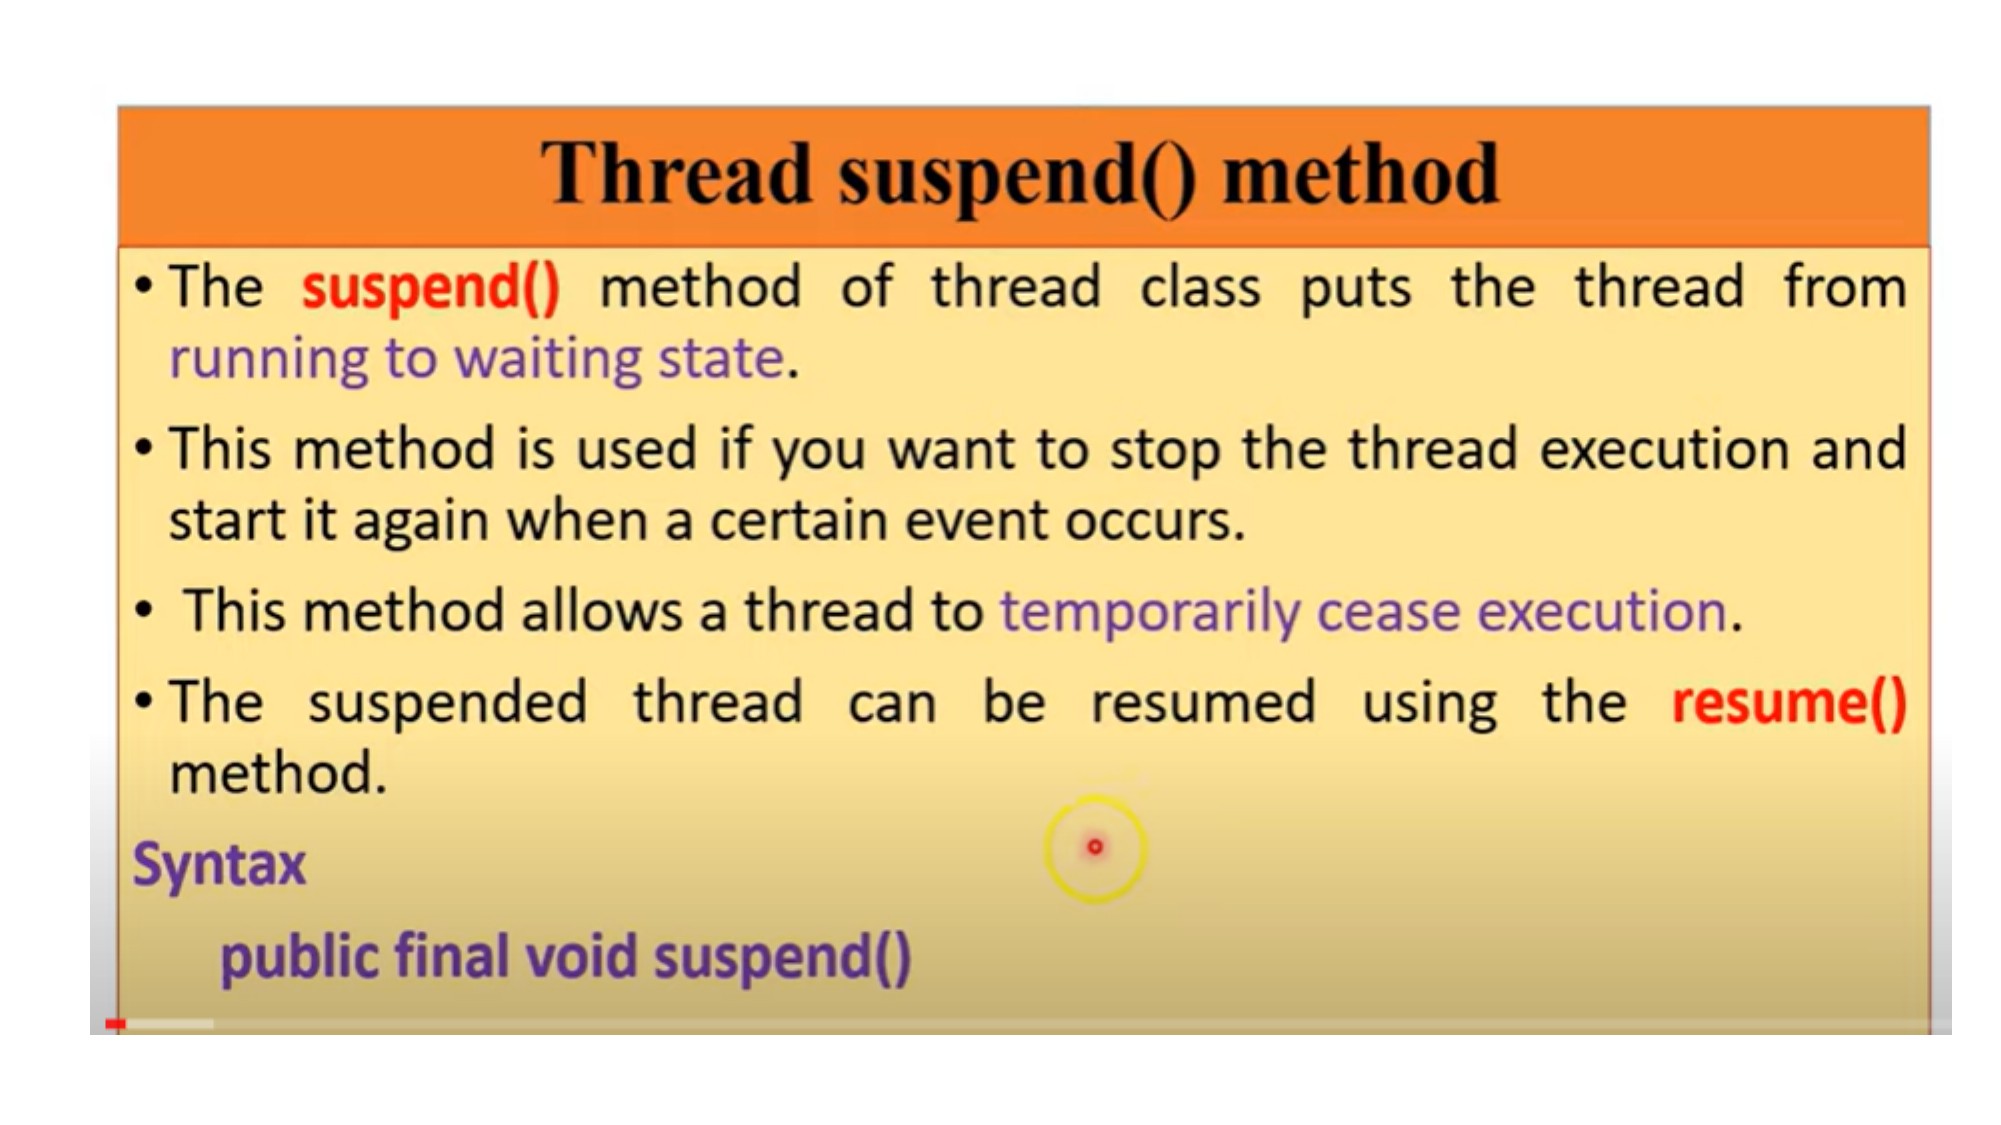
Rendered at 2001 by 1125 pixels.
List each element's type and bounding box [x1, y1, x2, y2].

picture [90, 84, 1952, 1035]
